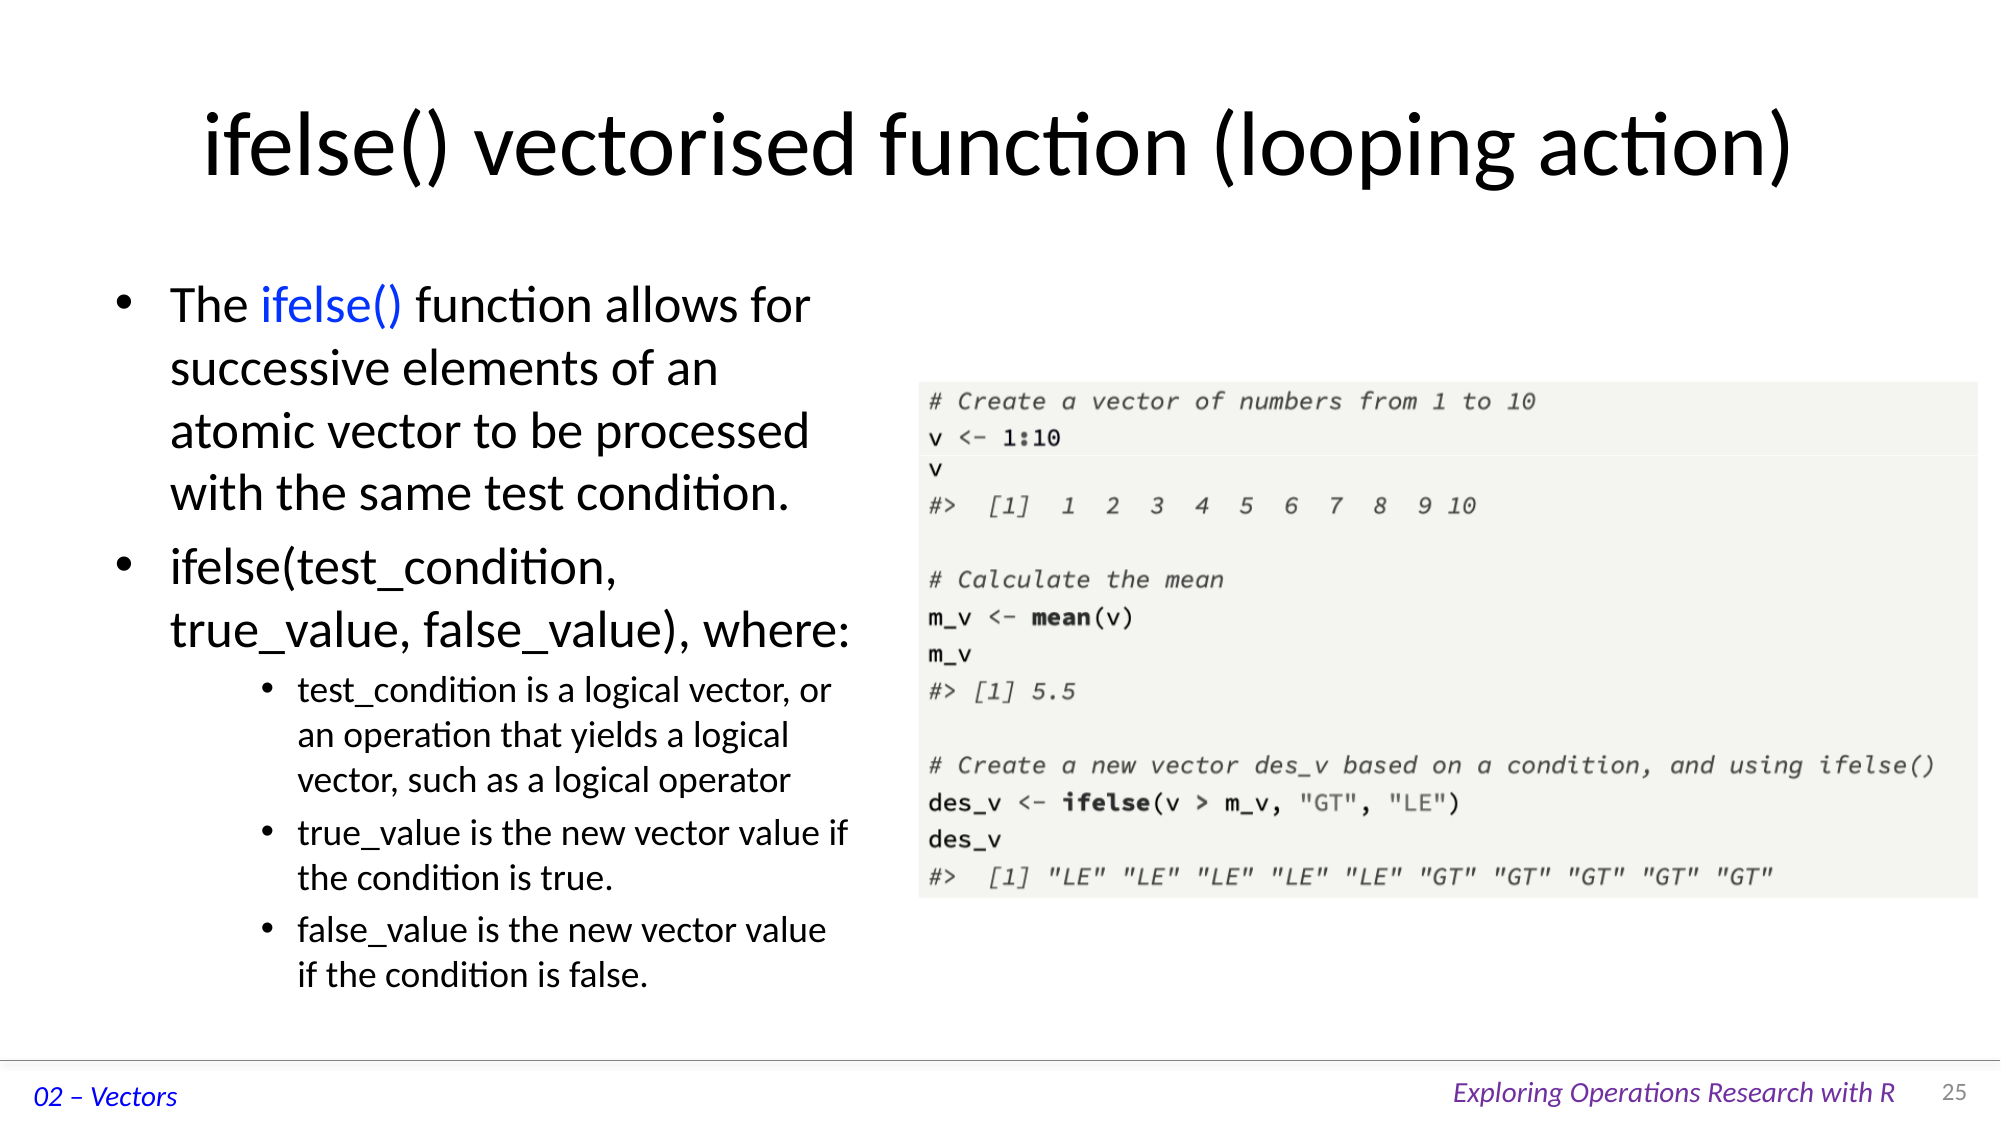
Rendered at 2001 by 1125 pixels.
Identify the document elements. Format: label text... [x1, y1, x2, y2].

list The ifelse() function allows for successive elements of an atomic vector to be processed with the same test condition. ifelse(test_condition, true_value, false_value), where: test_condition is a logical vector, or an operation that yields a logical vector, such as a logical operator true_value is the new vector value if the condition is true. false_value is the new vector value if the condition is false. [99, 262, 871, 1036]
title ifelse() vectorised function (looping action) [99, 45, 1900, 233]
picture [913, 376, 1983, 904]
slide_number 25 [1899, 1060, 1983, 1120]
